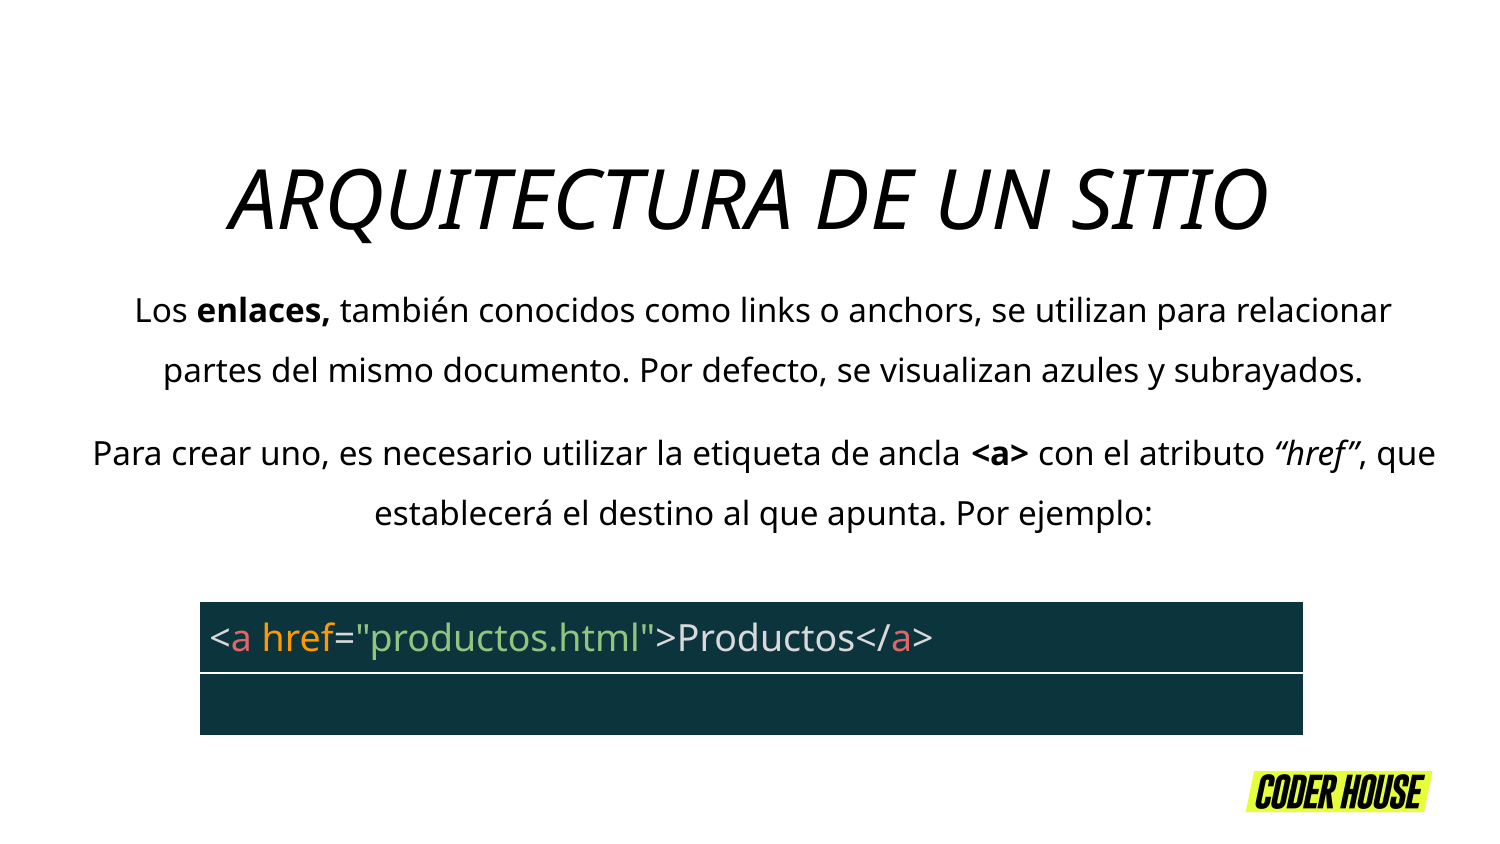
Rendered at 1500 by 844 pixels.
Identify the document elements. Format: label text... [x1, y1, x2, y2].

table_header <a href="productos.html">Productos</a> [200, 602, 1303, 672]
text_box ARQUITECTURA DE UN SITIO [109, 80, 1391, 213]
table_cell [200, 674, 1303, 735]
text_box Los enlaces, también conocidos como links o anchors, se utilizan para relacionar partes del mismo documento. Por defecto, se visualizan azules y subrayados. Para crear uno, es necesario utilizar la etiqueta de ancla <a> con el atributo “href”, que establecerá el destino al que apunta. Por ejemplo: [71, 242, 1458, 560]
picture [1241, 764, 1437, 819]
